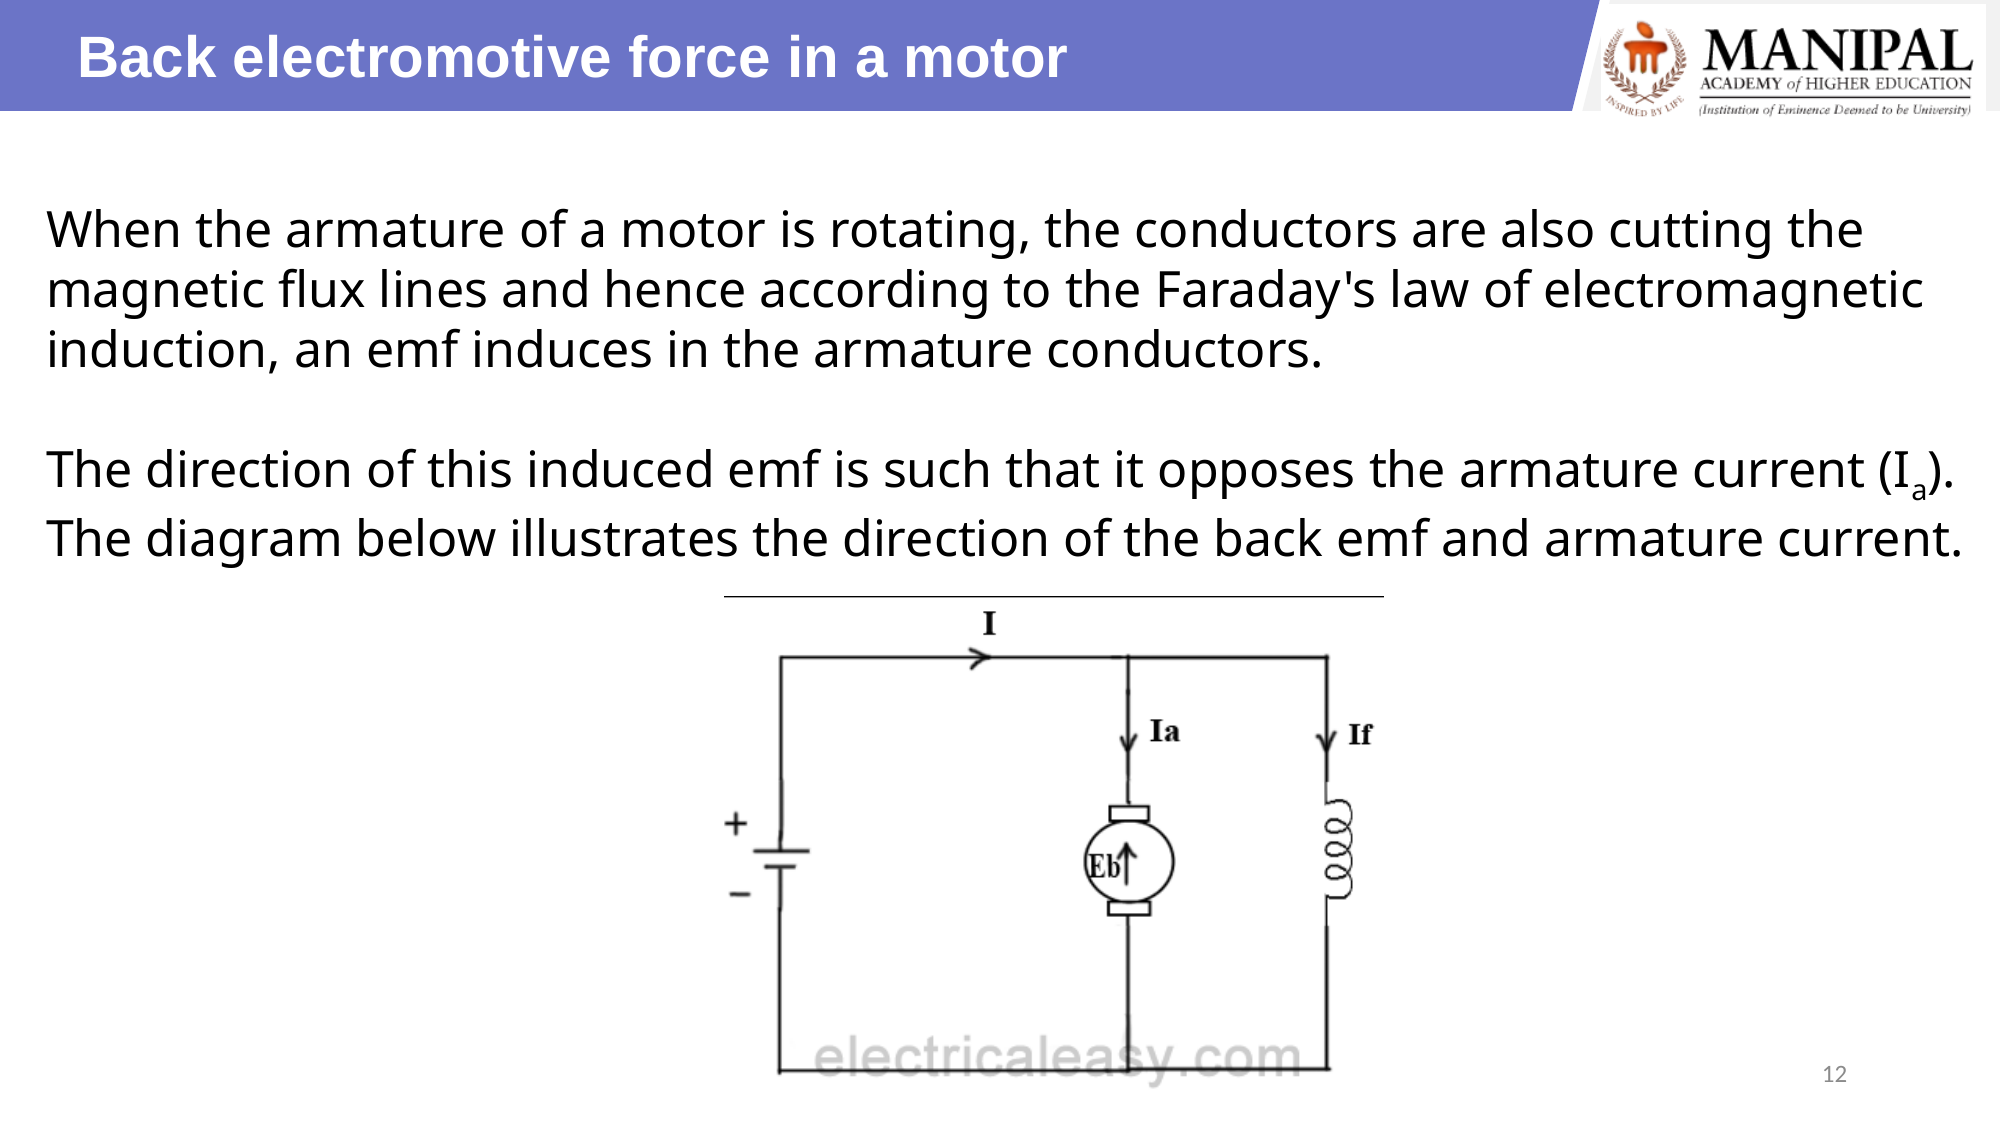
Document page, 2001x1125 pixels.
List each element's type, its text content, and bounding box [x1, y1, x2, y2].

picture [723, 596, 1384, 1125]
picture [1601, 4, 1986, 126]
text_box When the armature of a motor is rotating, the conductors are also cutting the magnetic flux lines and hence according to the Faraday's law of electromagnetic induction, an emf induces in the armature conductors. The direction of this induced emf is such that it opposes the armature current (Ia). The diagram below illustrates the direction of the back emf and armature current. [31, 190, 2000, 574]
slide_number 12 [1412, 1042, 1863, 1103]
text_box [0, 0, 2000, 110]
